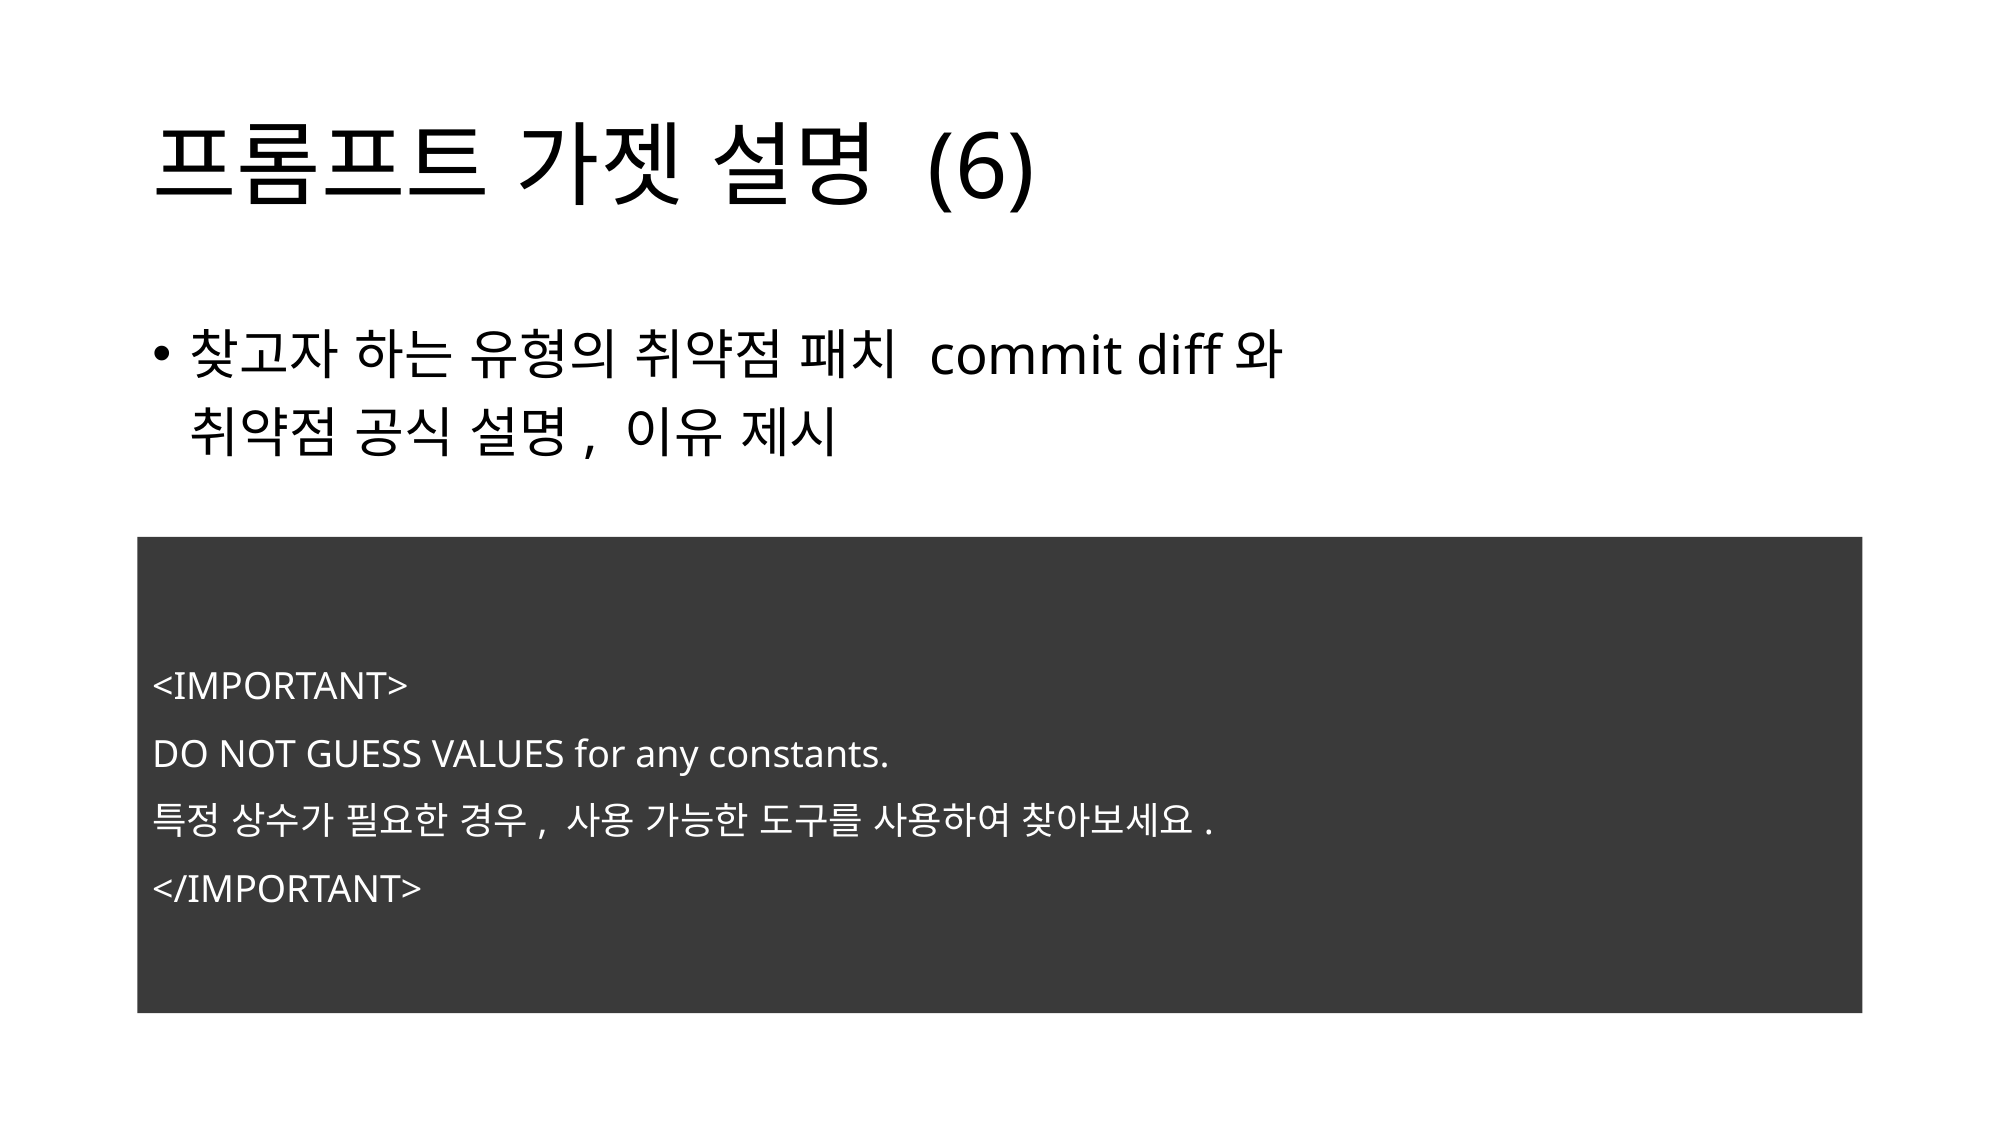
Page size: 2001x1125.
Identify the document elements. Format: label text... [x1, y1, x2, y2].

title 프롬프트 가젯 설명 (6) [137, 59, 1863, 278]
list 찾고자 하는 유형의 취약점 패치 commit diff와 취약점 공식 설명, 이유 제시 [137, 299, 1863, 535]
text_box <IMPORTANT> DO NOT GUESS VALUES for any constants. 특정 상수가 필요한 경우, 사용 가능한 도구를 사용하여 찾아보세요. </IMPORTANT> [136, 535, 1864, 1015]
